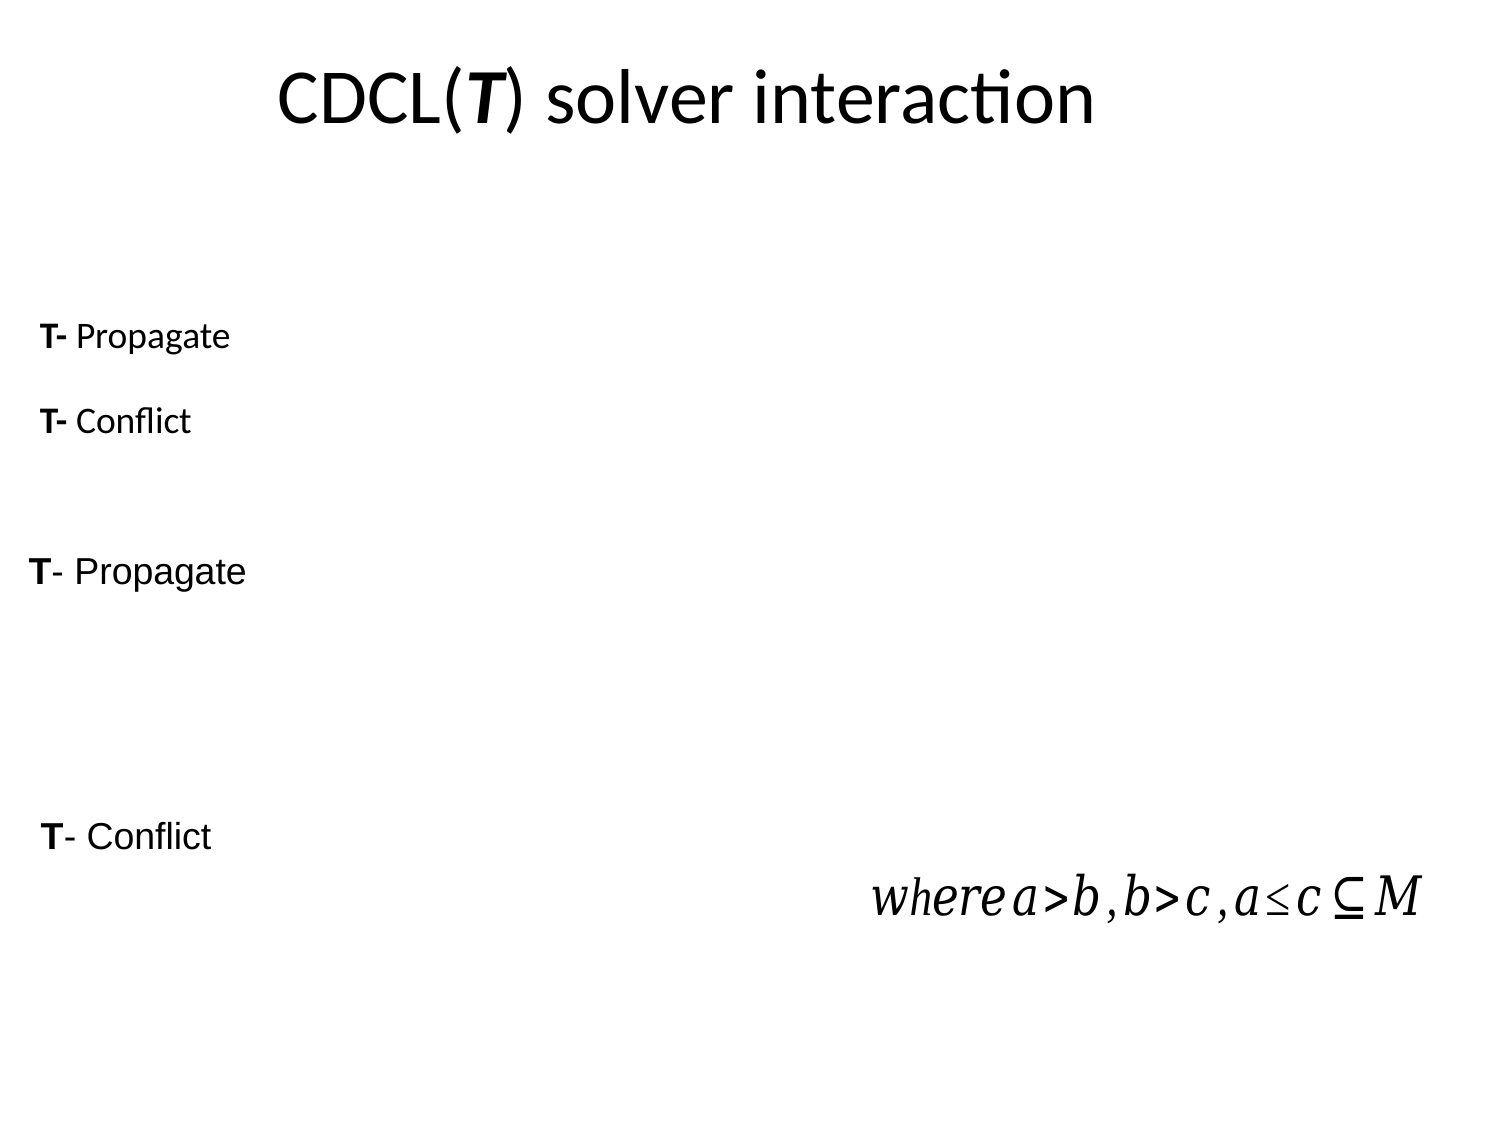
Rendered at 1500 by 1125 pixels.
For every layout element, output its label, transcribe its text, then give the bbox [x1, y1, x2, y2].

text_box T- Propagate [13, 539, 262, 600]
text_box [32, 799, 1426, 929]
title CDCL(T) solver interaction [0, 37, 1376, 148]
